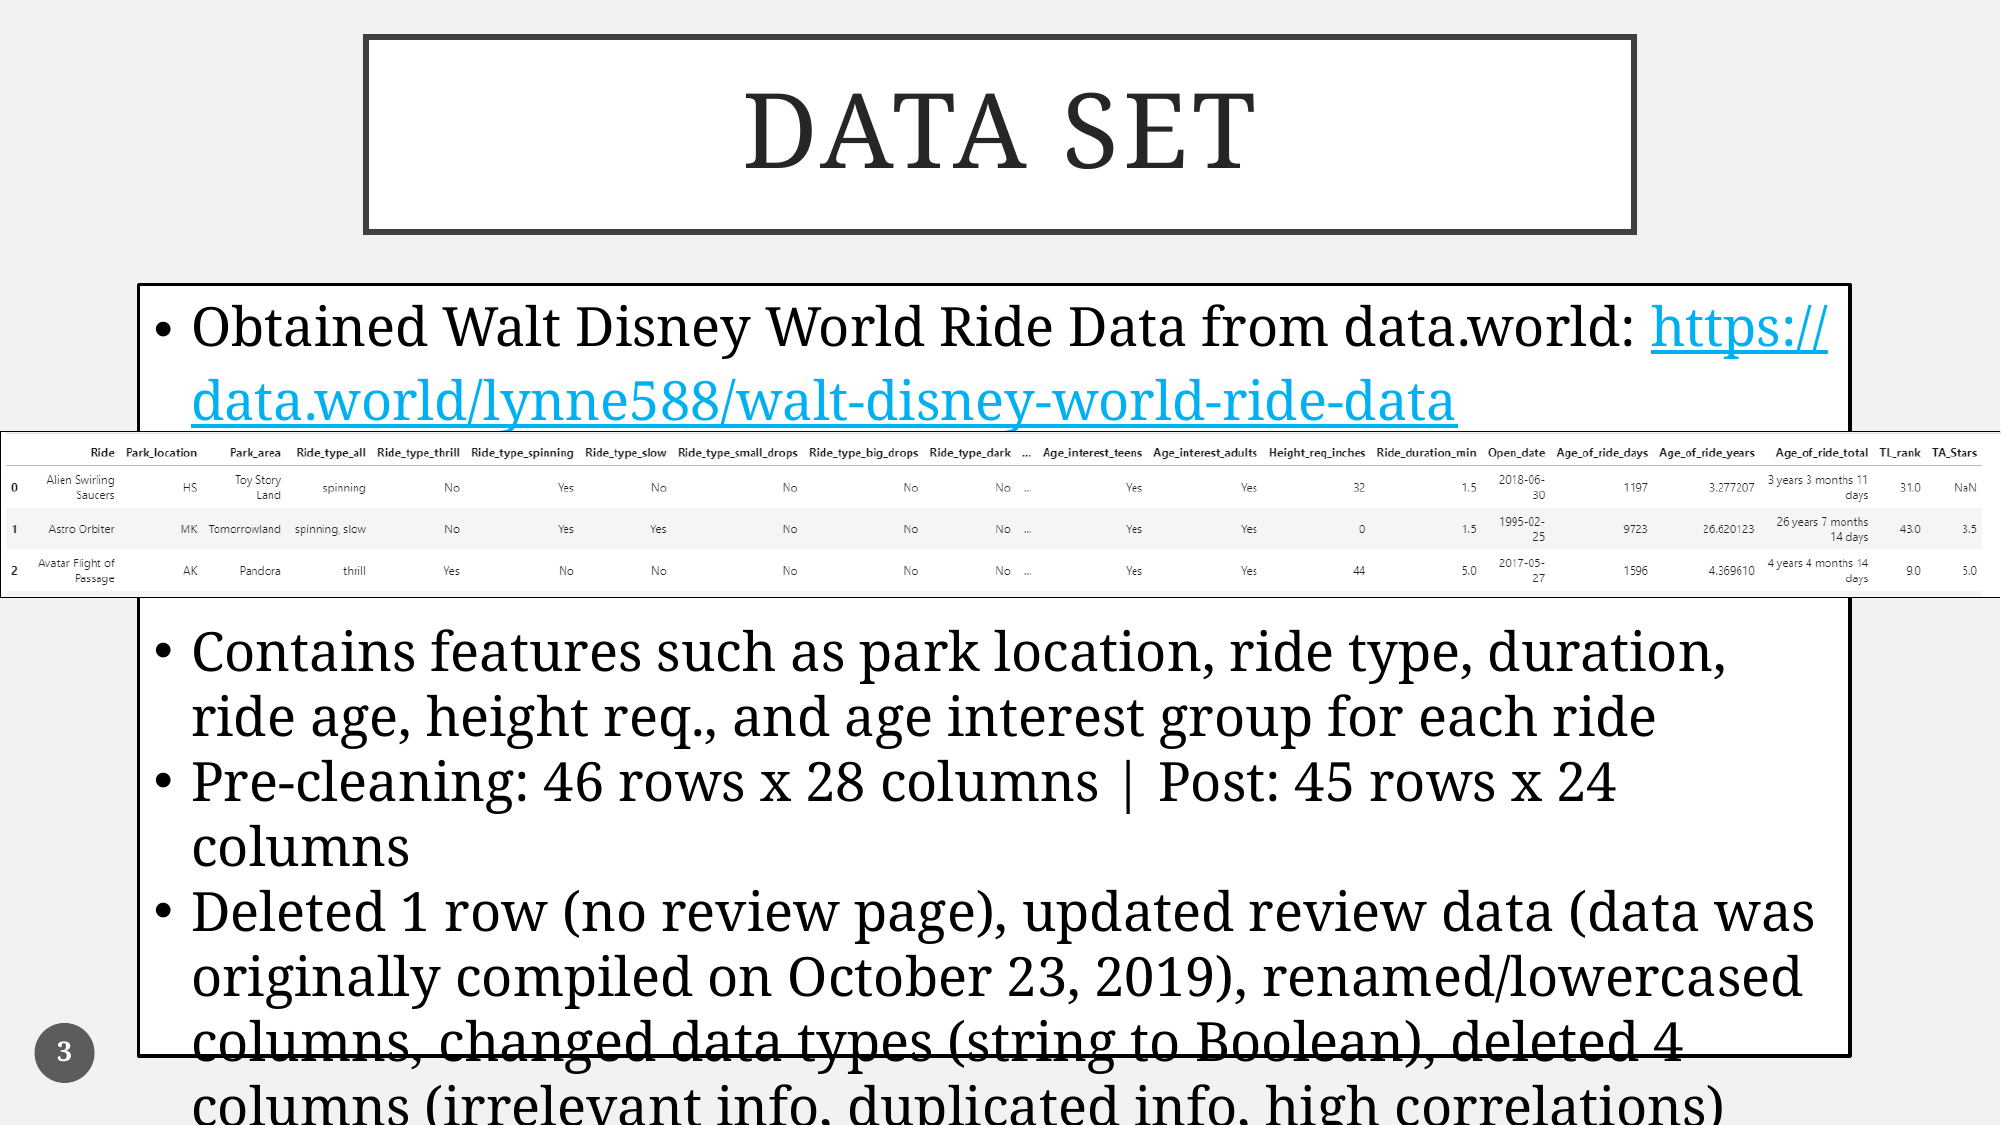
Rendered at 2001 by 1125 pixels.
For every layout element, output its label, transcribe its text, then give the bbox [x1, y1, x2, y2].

list Obtained Walt Disney World Ride Data from data.world: https://data.world/lynne588/walt-disney-world-ride-data Contains features such as park location, ride type, duration, ride age, height req., and age interest group for each ride Pre-cleaning: 46 rows x 28 columns | Post: 45 rows x 24 columns Deleted 1 row (no review page), updated review data (data was originally compiled on October 23, 2019), renamed/lowercased columns, changed data types (string to Boolean), deleted 4 columns (irrelevant info, duplicated info, high correlations) [138, 284, 1850, 431]
picture [0, 431, 2001, 598]
slide_number 3 [34, 1022, 95, 1083]
title Data set [363, 34, 1637, 235]
list Obtained Walt Disney World Ride Data from data.world: https://data.world/lynne588/walt-disney-world-ride-data Contains features such as park location, ride type, duration, ride age, height req., and age interest group for each ride Pre-cleaning: 46 rows x 28 columns | Post: 45 rows x 24 columns Deleted 1 row (no review page), updated review data (data was originally compiled on October 23, 2019), renamed/lowercased columns, changed data types (string to Boolean), deleted 4 columns (irrelevant info, duplicated info, high correlations) [138, 598, 1850, 1057]
